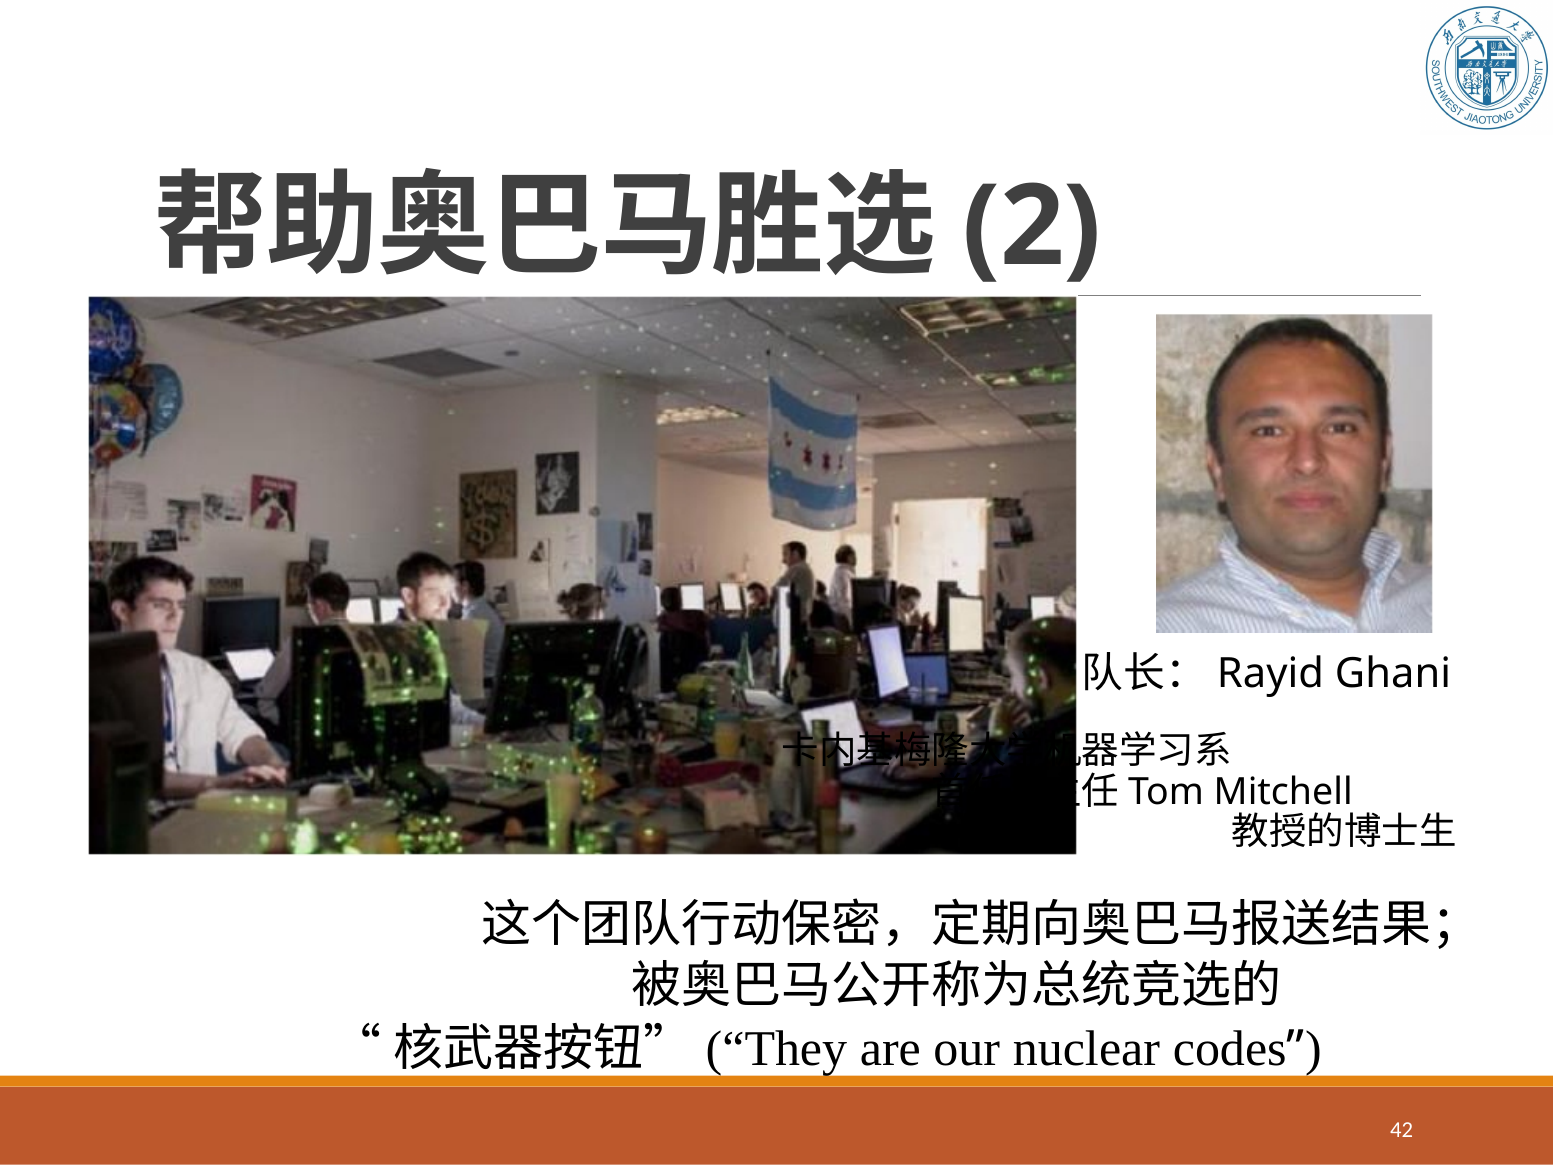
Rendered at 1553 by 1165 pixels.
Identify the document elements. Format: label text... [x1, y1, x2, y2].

text_box 队长：Rayid Ghani 卡内基梅隆大学机器学习系 首任系主任Tom Mitchell 教授的博士生 这个团队行动保密，定期向奥巴马报送结果； 被奥巴马公开称为总统竞选的 “核武器按钮”(“They are our nuclear codes”) [331, 656, 1482, 1076]
slide_number 42 [1261, 1096, 1429, 1159]
picture [1156, 313, 1435, 633]
picture [85, 294, 1079, 856]
picture [1420, 0, 1553, 135]
title 帮助奥巴马胜选(2) [139, 48, 1421, 295]
